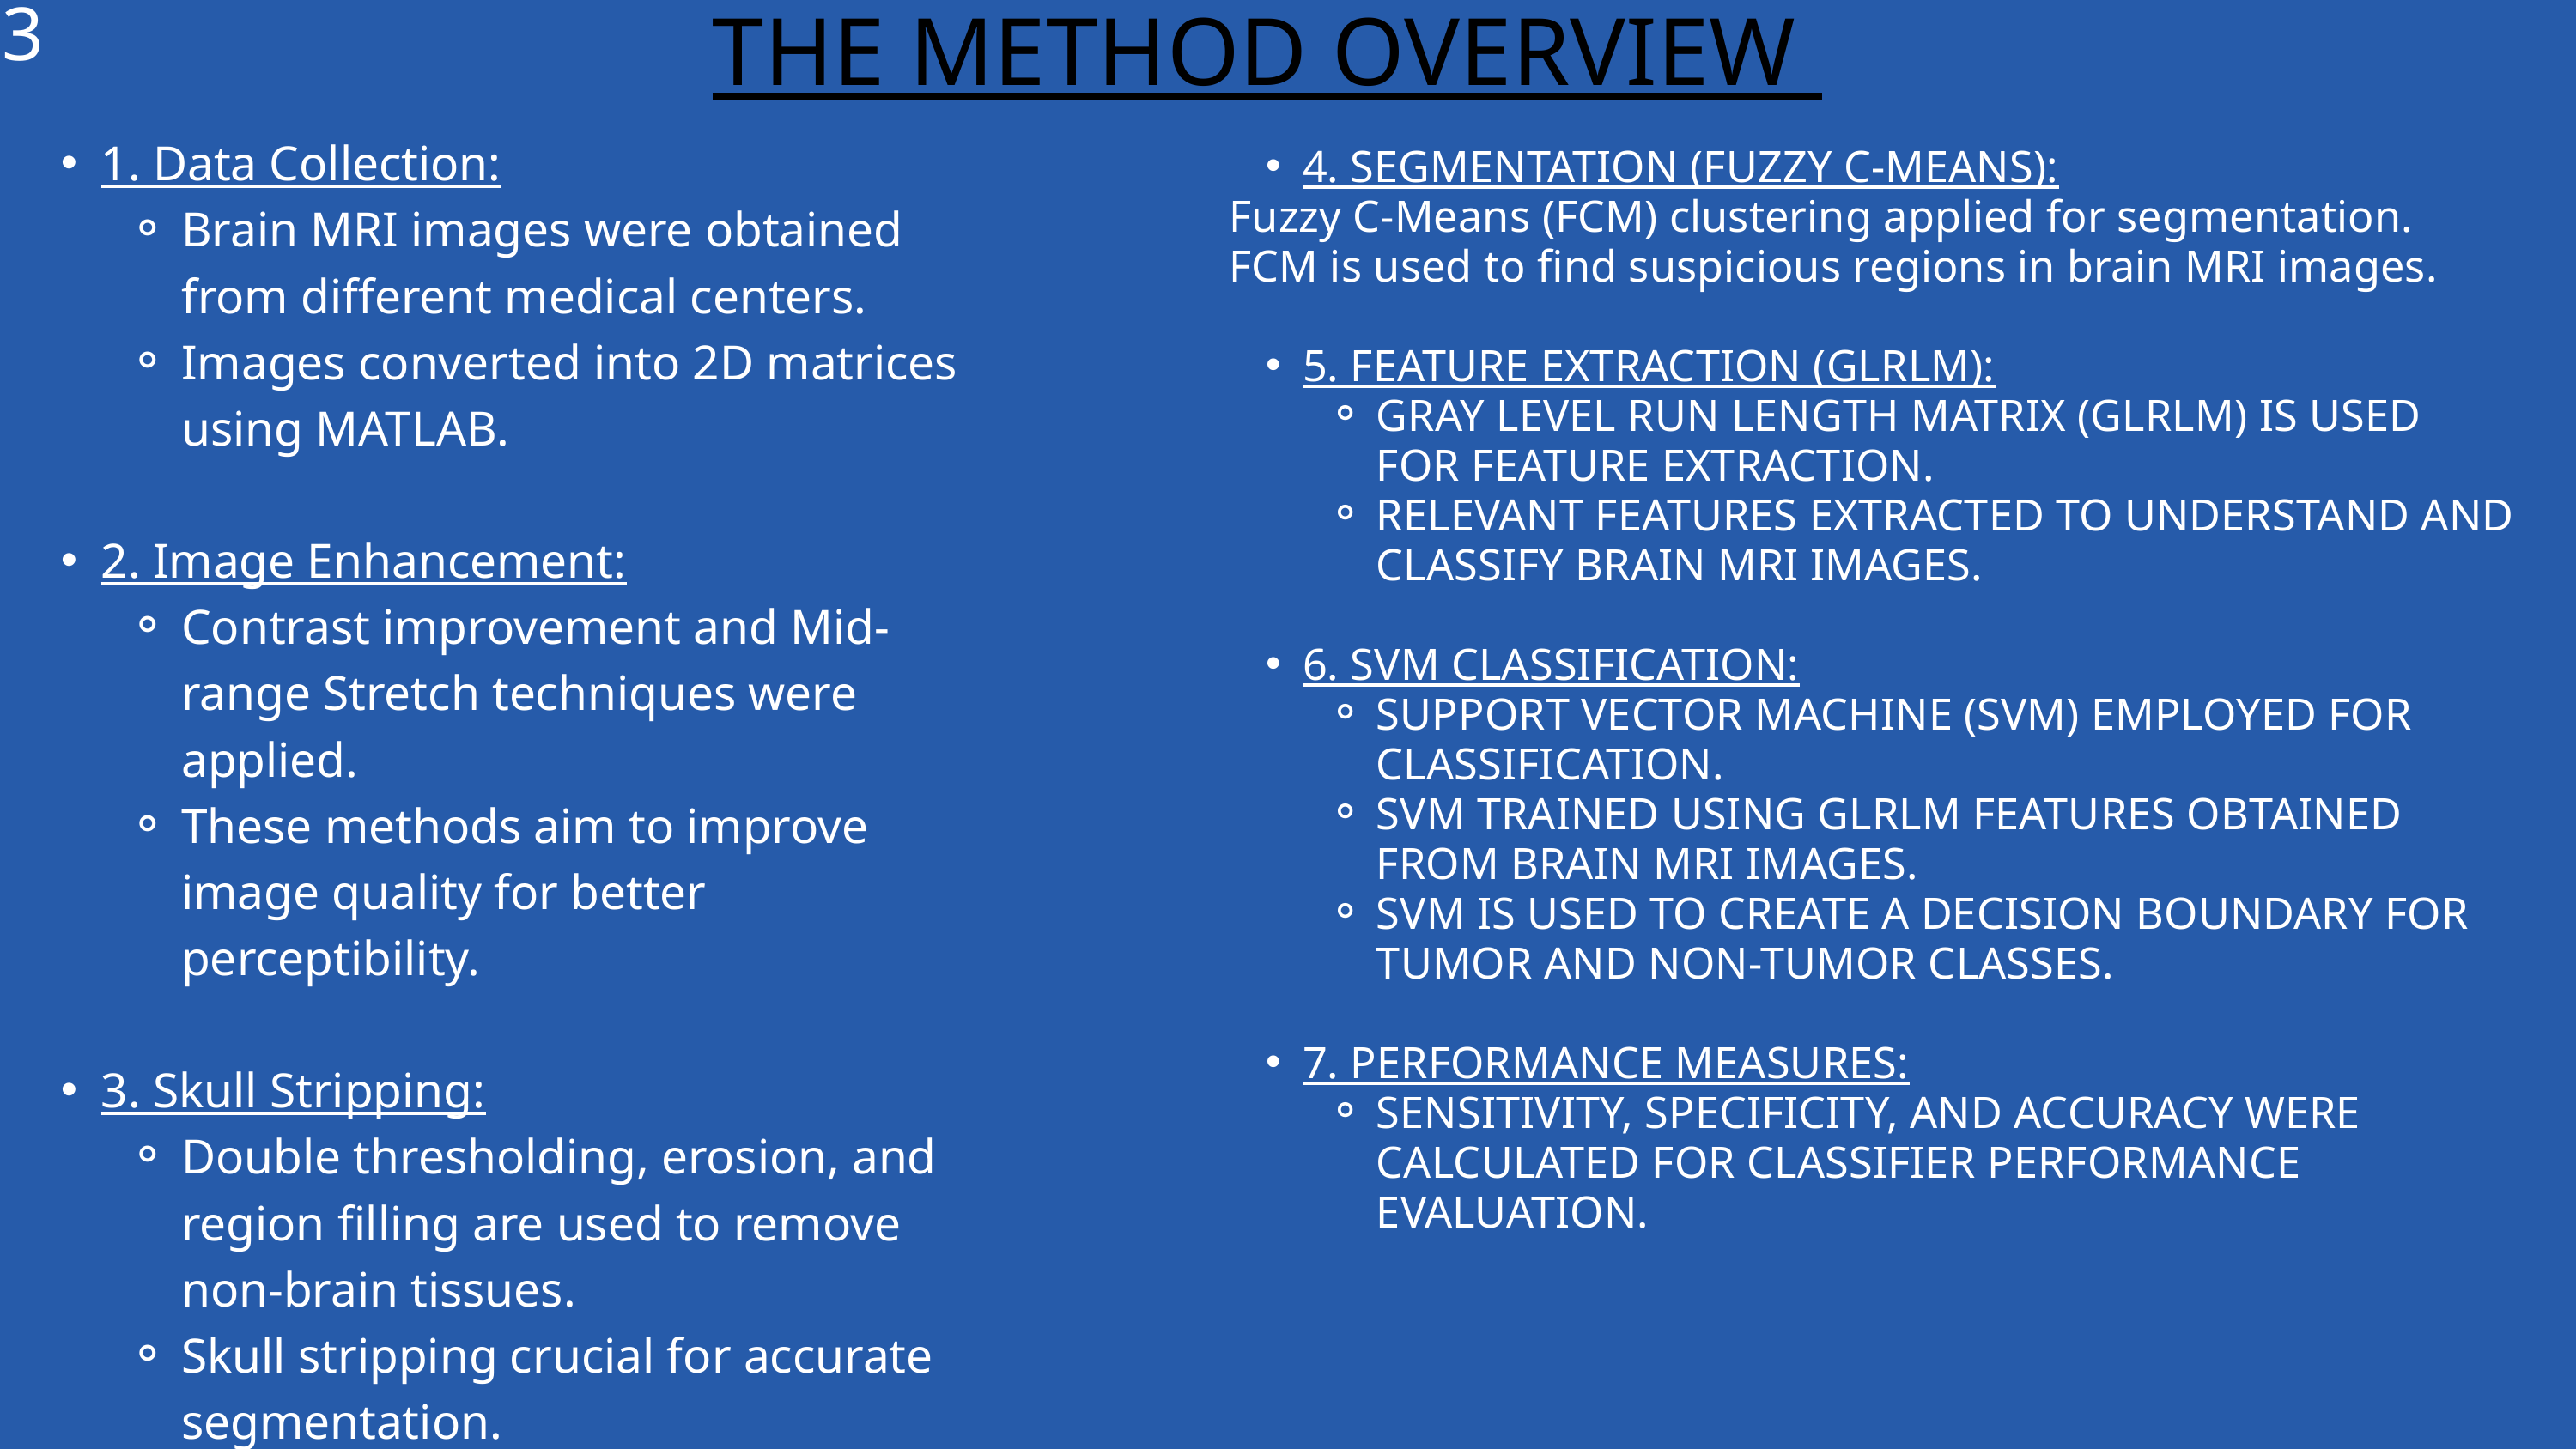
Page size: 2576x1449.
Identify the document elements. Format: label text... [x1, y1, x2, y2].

text_box 3 [2, 0, 39, 76]
text_box THE METHOD OVERVIEW [709, 0, 1826, 105]
text_box 4. SEGMENTATION (FUZZY C-MEANS): Fuzzy C-Means (FCM) clustering applied for segmentation. FCM is used to find suspicious regions in brain MRI images. 5. FEATURE EXTRACTION (GLRLM): GRAY LEVEL RUN LENGTH MATRIX (GLRLM) IS USED FOR FEATURE EXTRACTION. RELEVANT FEATURES EXTRACTED TO UNDERSTAND AND CLASSIFY BRAIN MRI IMAGES. 6. SVM CLASSIFICATION: SUPPORT VECTOR MACHINE (SVM) EMPLOYED FOR CLASSIFICATION. SVM TRAINED USING GLRLM FEATURES OBTAINED FROM BRAIN MRI IMAGES. SVM IS USED TO CREATE A DECISION BOUNDARY FOR TUMOR AND NON-TUMOR CLASSES. 7. PERFORMANCE MEASURES: SENSITIVITY, SPECIFICITY, AND ACCURACY WERE CALCULATED FOR CLASSIFIER PERFORMANCE EVALUATION. [1229, 141, 2518, 1337]
text_box 1. Data Collection: Brain MRI images were obtained from different medical centers. Images converted into 2D matrices using MATLAB. 2. Image Enhancement: Contrast improvement and Mid-range Stretch techniques were applied. These methods aim to improve image quality for better perceptibility. 3. Skull Stripping: Double thresholding, erosion, and region filling are used to remove non-brain tissues. Skull stripping crucial for accurate segmentation. [20, 124, 1015, 1449]
